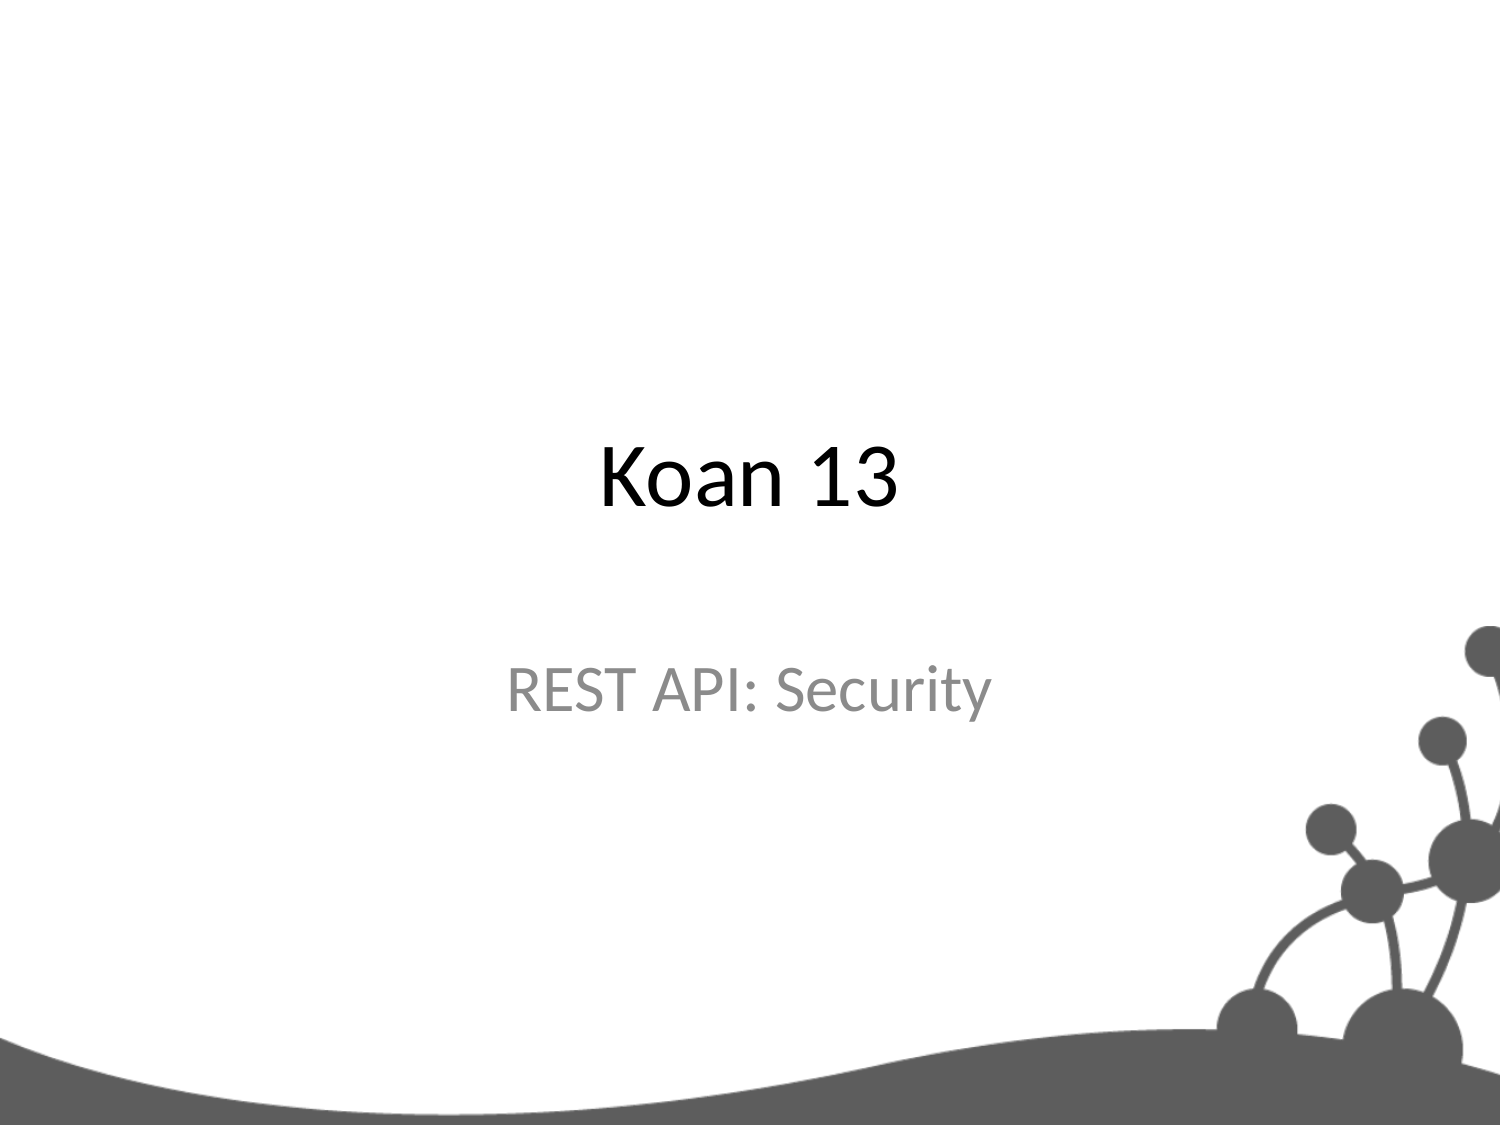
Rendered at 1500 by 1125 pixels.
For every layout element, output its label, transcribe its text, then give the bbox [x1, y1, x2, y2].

title Koan 13 [112, 349, 1388, 591]
subtitle REST API: Security [225, 637, 1275, 925]
